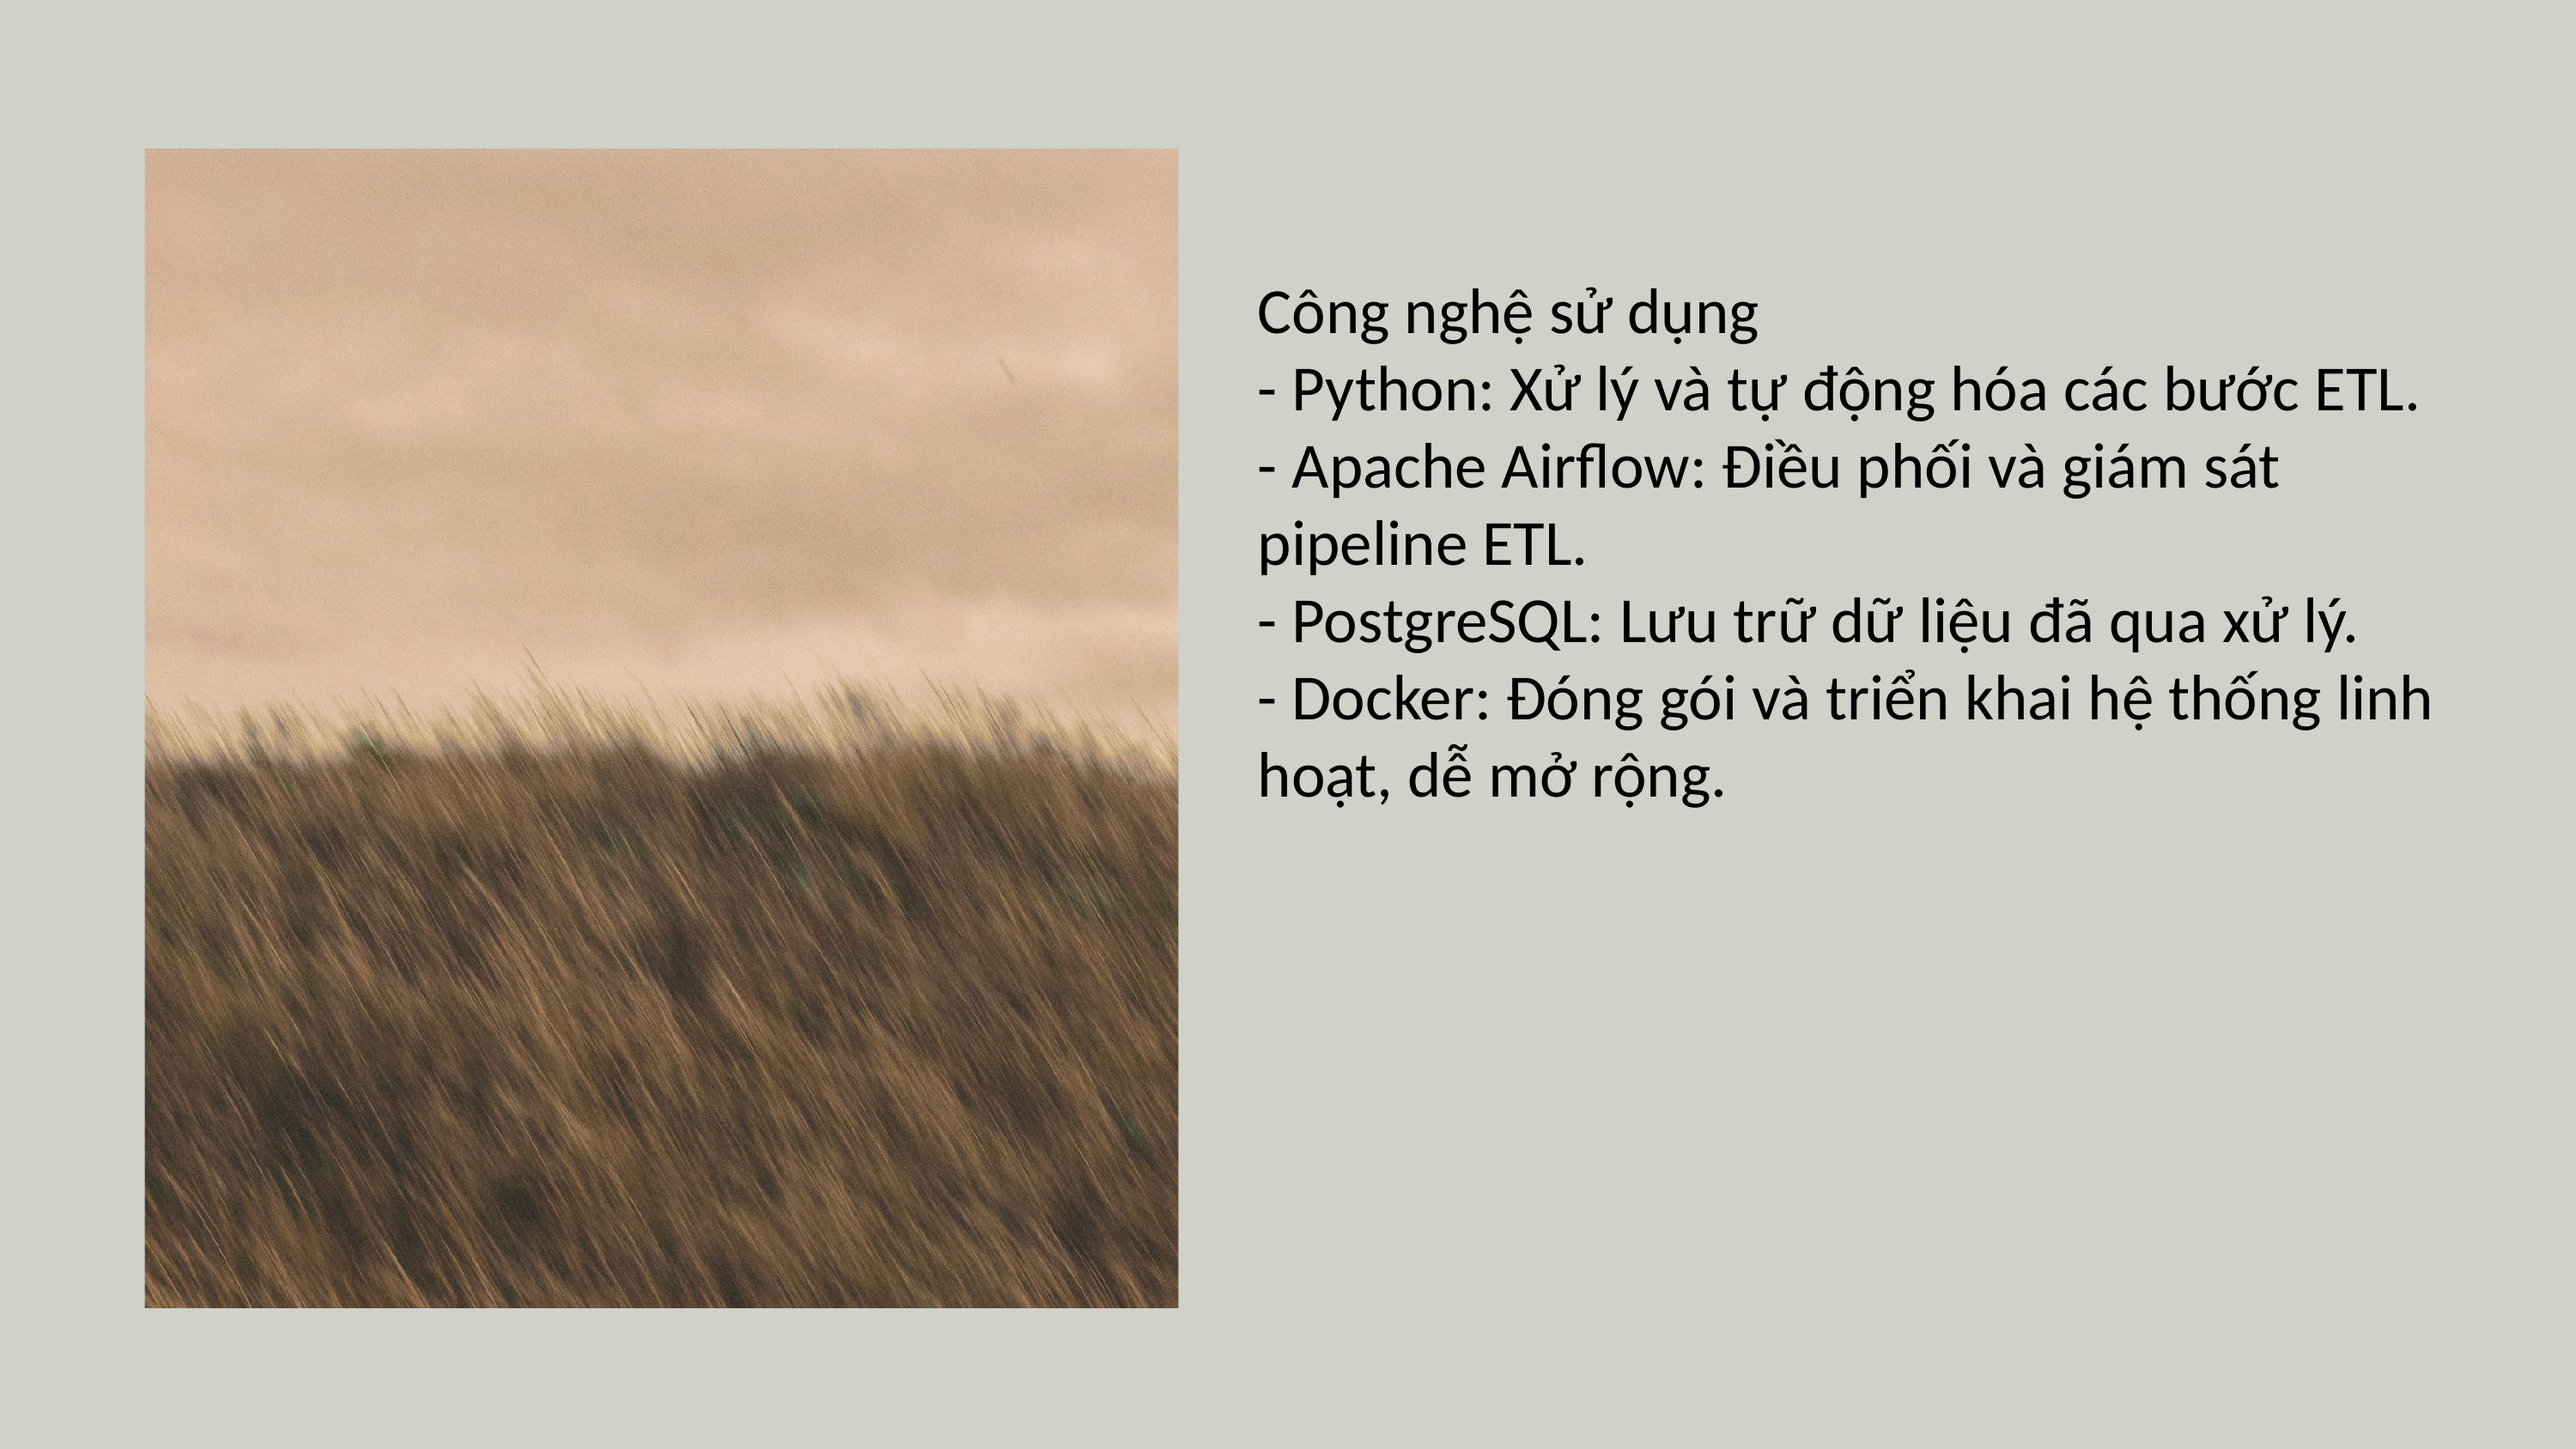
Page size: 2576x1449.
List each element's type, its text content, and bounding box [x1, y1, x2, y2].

text_box Công nghệ sử dụng - Python: Xử lý và tự động hóa các bước ETL. - Apache Airflow: Điều phối và giám sát pipeline ETL. - PostgreSQL: Lưu trữ dữ liệu đã qua xử lý. - Docker: Đóng gói và triển khai hệ thống linh hoạt, dễ mở rộng. [1244, 263, 2501, 816]
text_box [144, 149, 1179, 1308]
